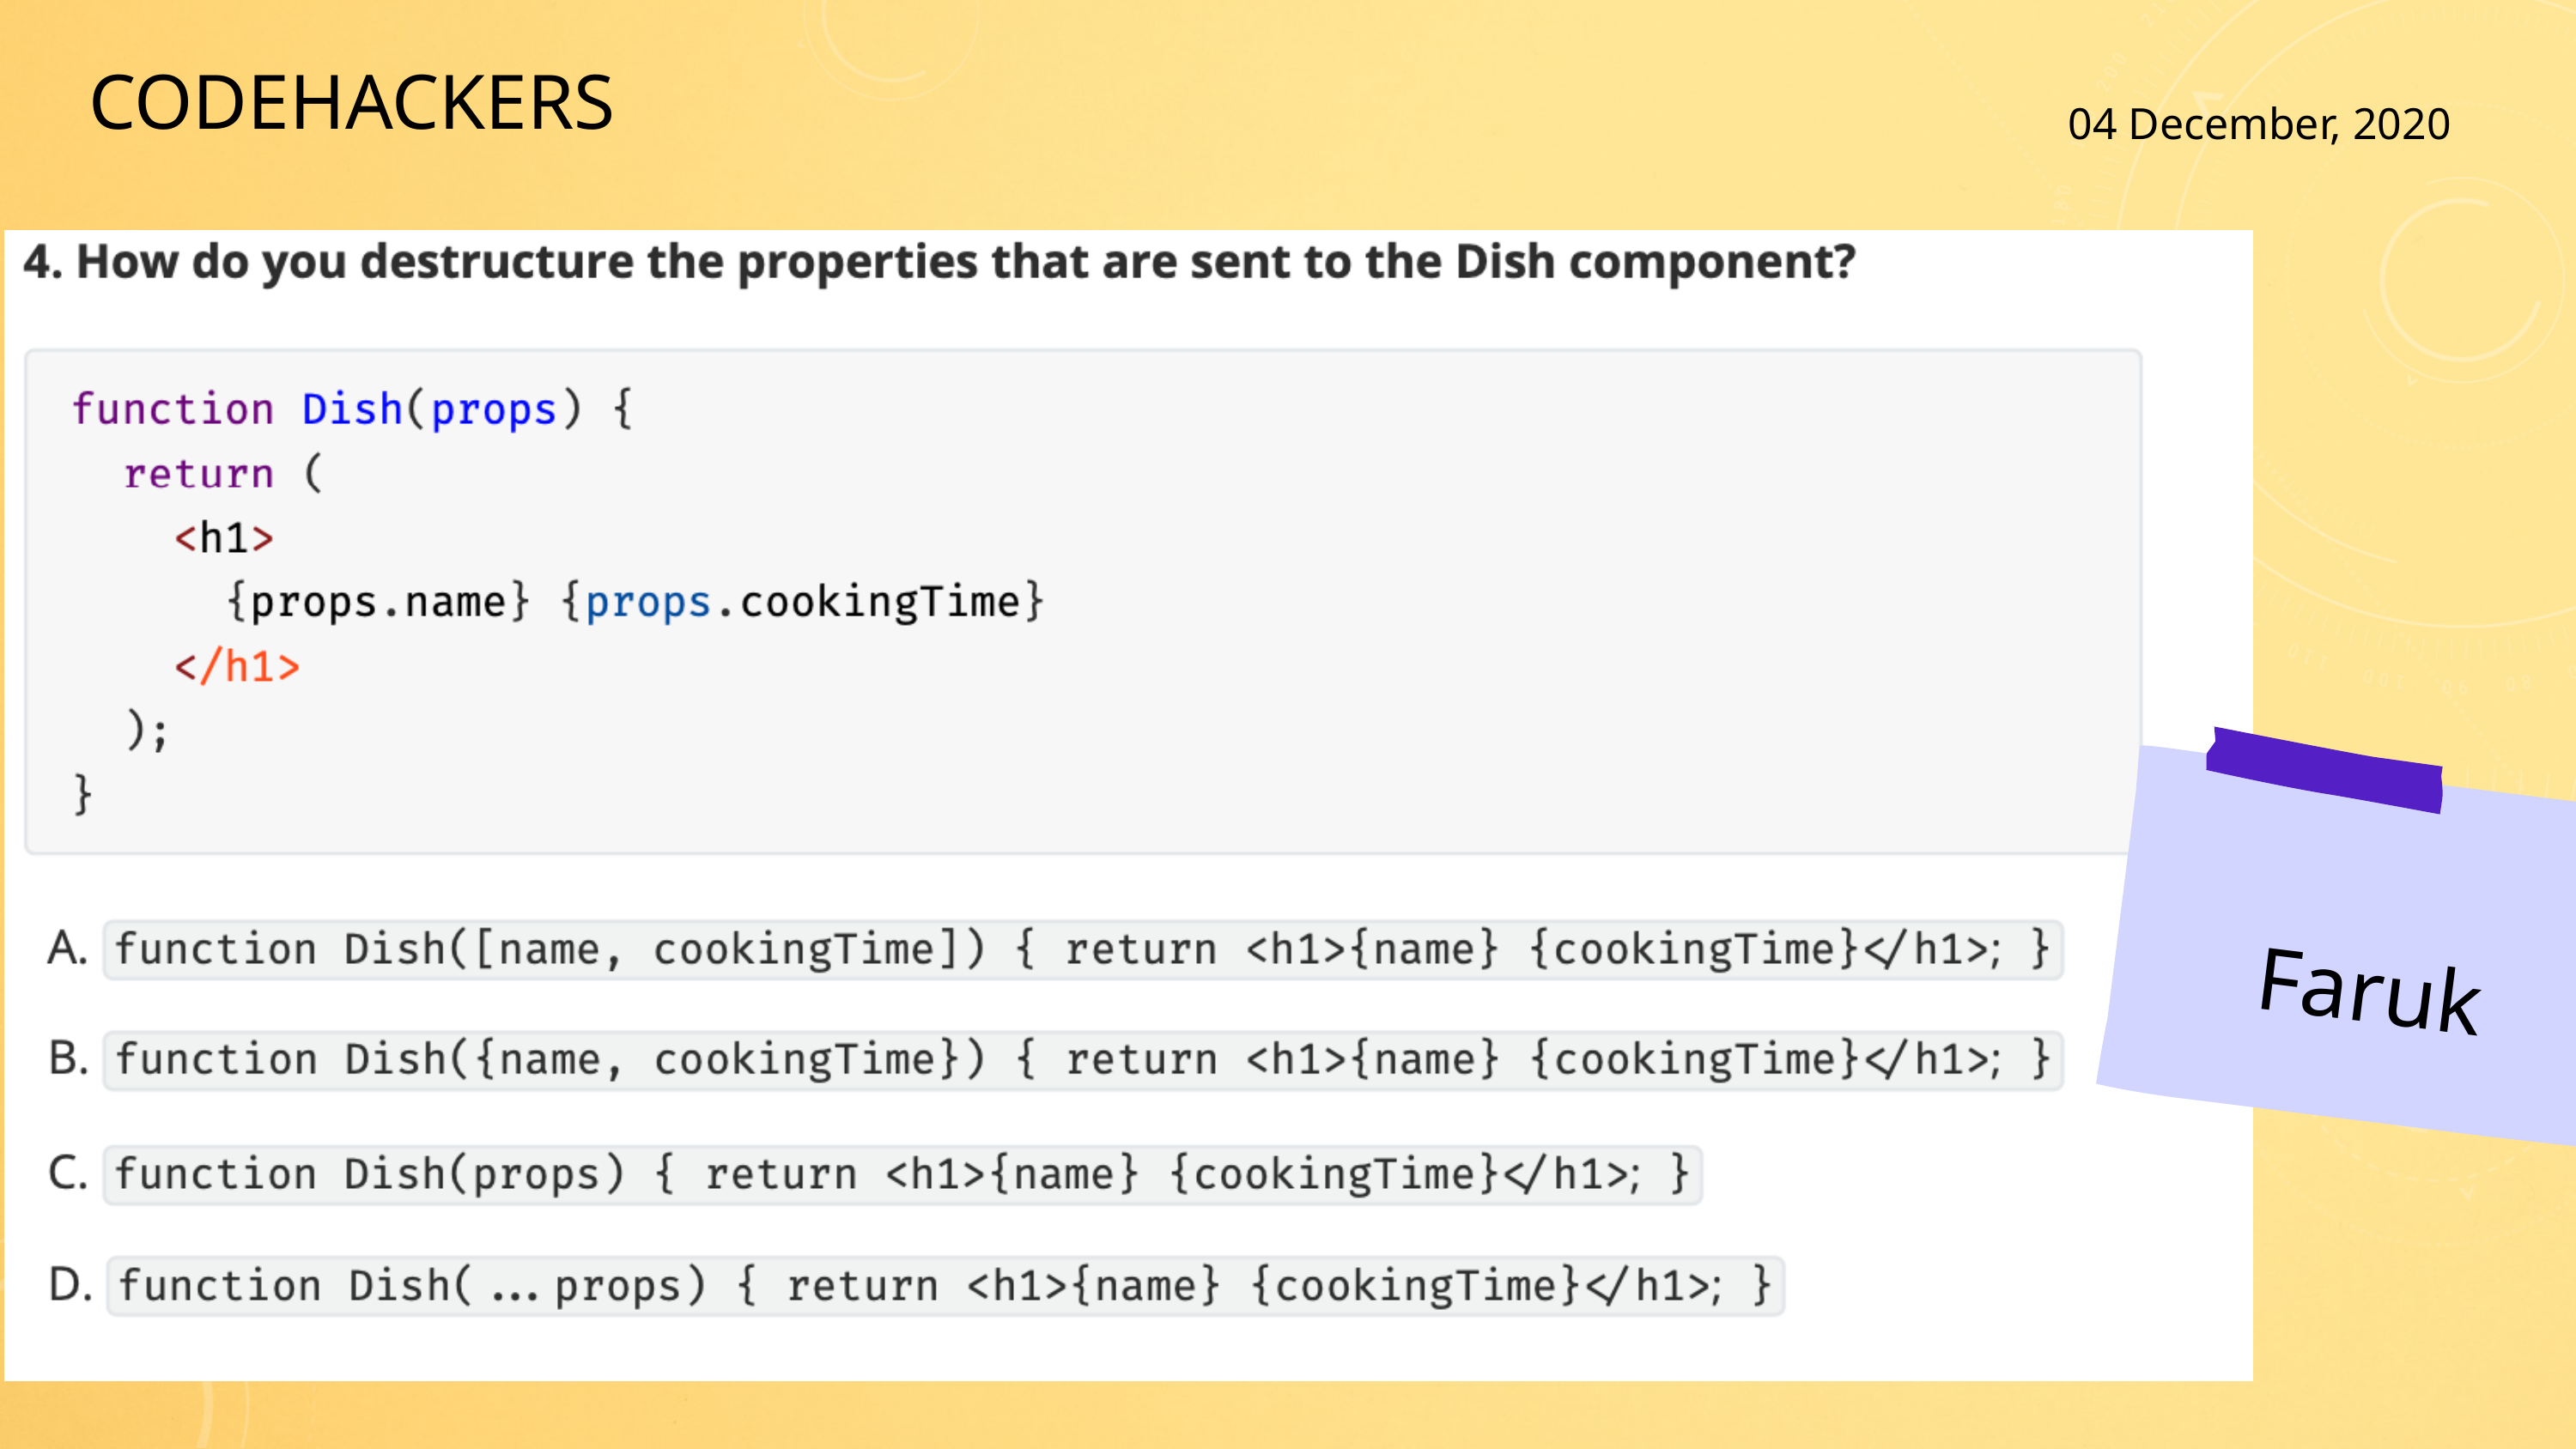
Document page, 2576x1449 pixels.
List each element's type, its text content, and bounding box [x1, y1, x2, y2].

text_box CODEHACKERS [88, 39, 867, 144]
text_box 04 December, 2020 [1897, 88, 2451, 149]
picture [0, 0, 2576, 1449]
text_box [2113, 747, 2576, 1125]
